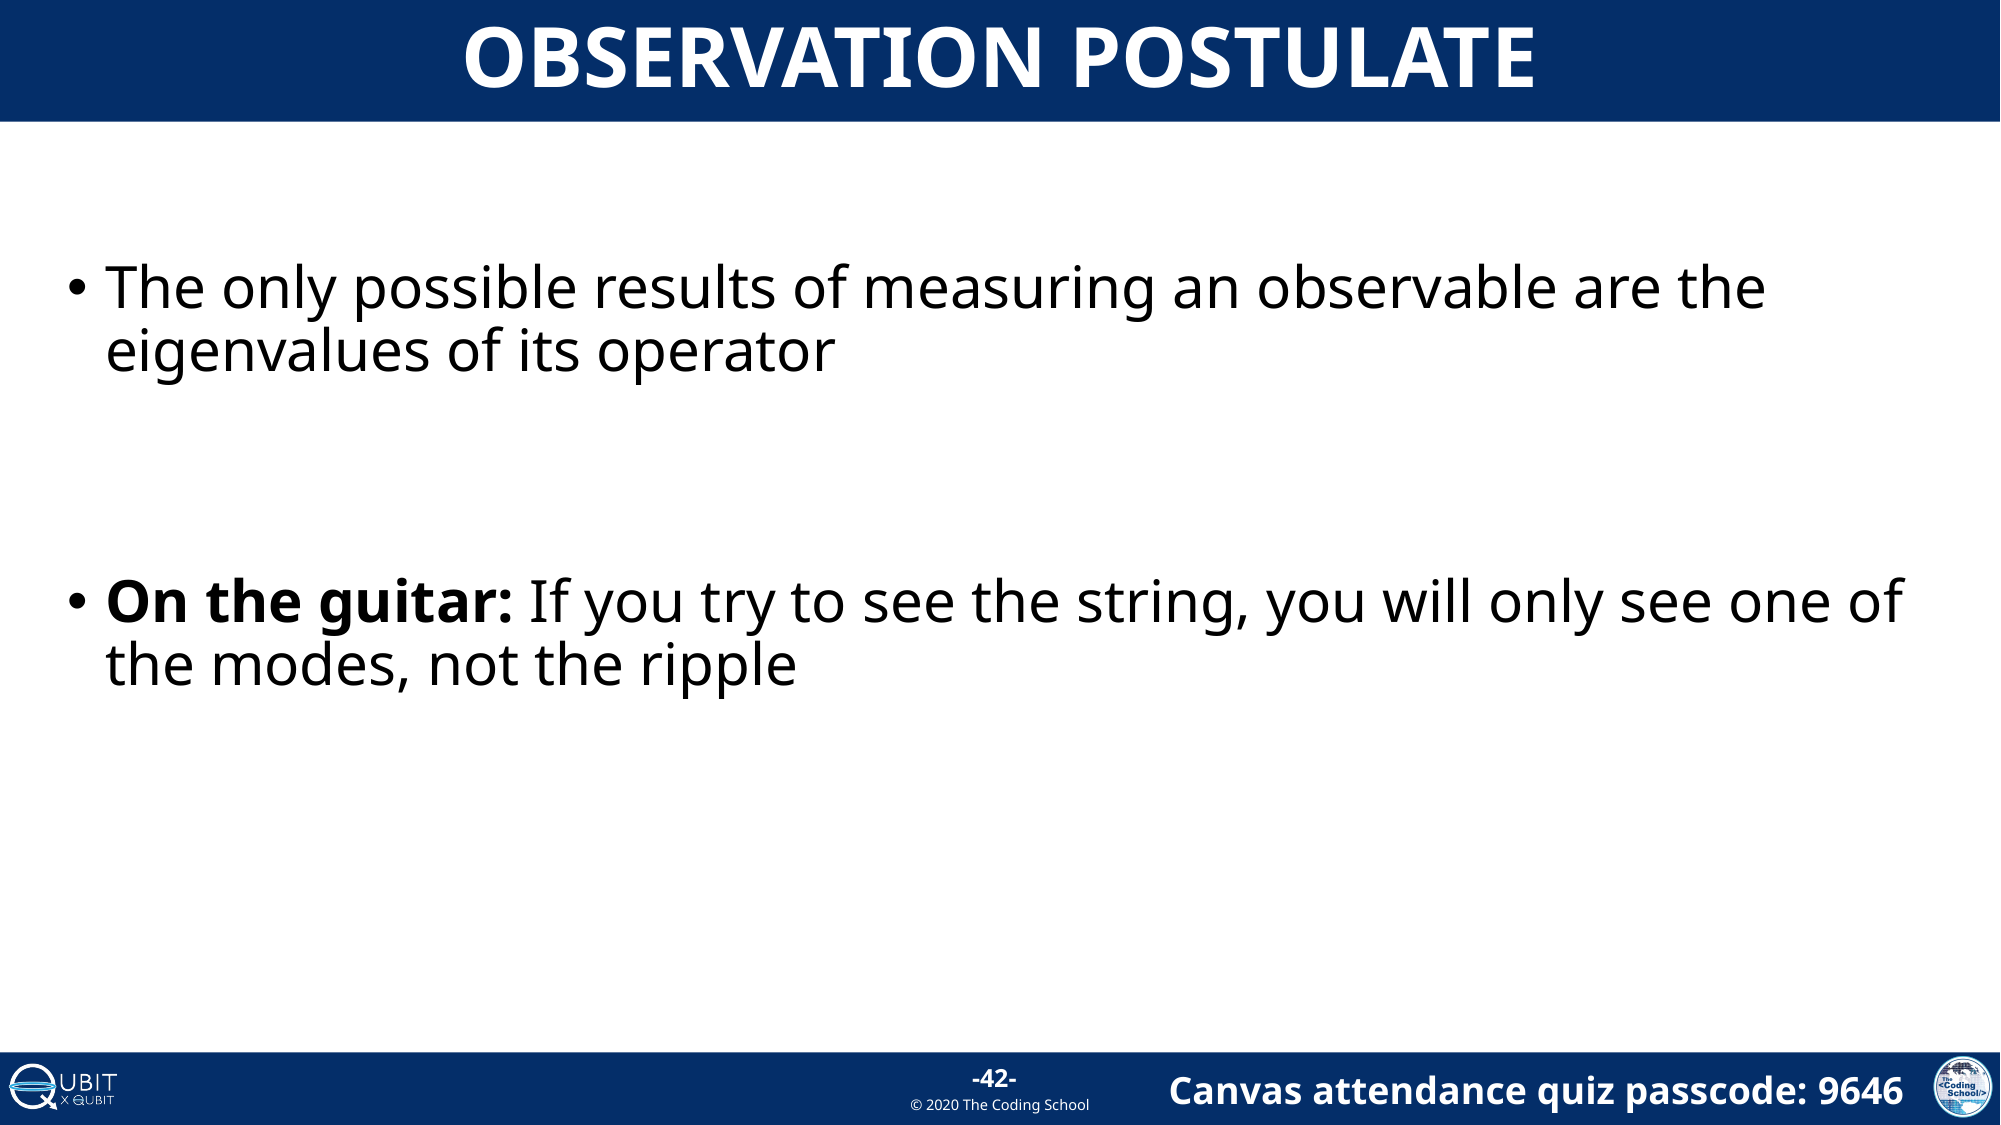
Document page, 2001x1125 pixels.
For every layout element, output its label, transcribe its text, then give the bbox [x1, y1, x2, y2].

picture [6, 1055, 118, 1125]
title OBSERVATION POSTULATE [0, 0, 2000, 122]
picture [1931, 1052, 1995, 1122]
list The only possible results of measuring an observable are the eigenvalues of its operator On the guitar: If you try to see the string, you will only see one of the modes, not the ripple [52, 159, 1940, 1014]
slide_number -42- [945, 1050, 1044, 1110]
